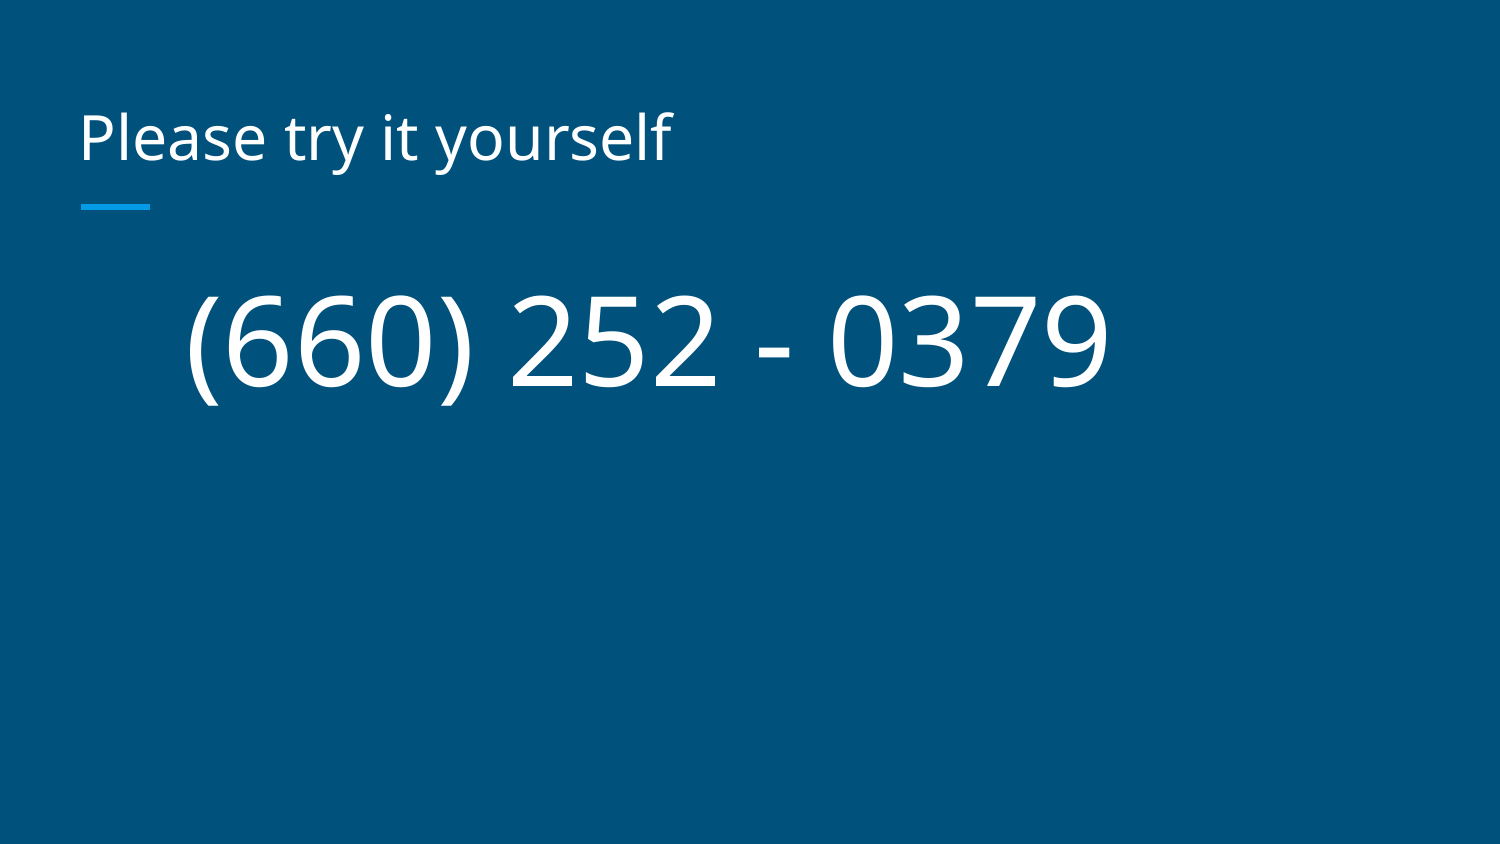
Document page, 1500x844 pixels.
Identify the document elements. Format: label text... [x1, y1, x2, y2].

title Please try it yourself [63, 75, 1437, 188]
list (660) 252 - 0379 [0, 223, 1336, 729]
